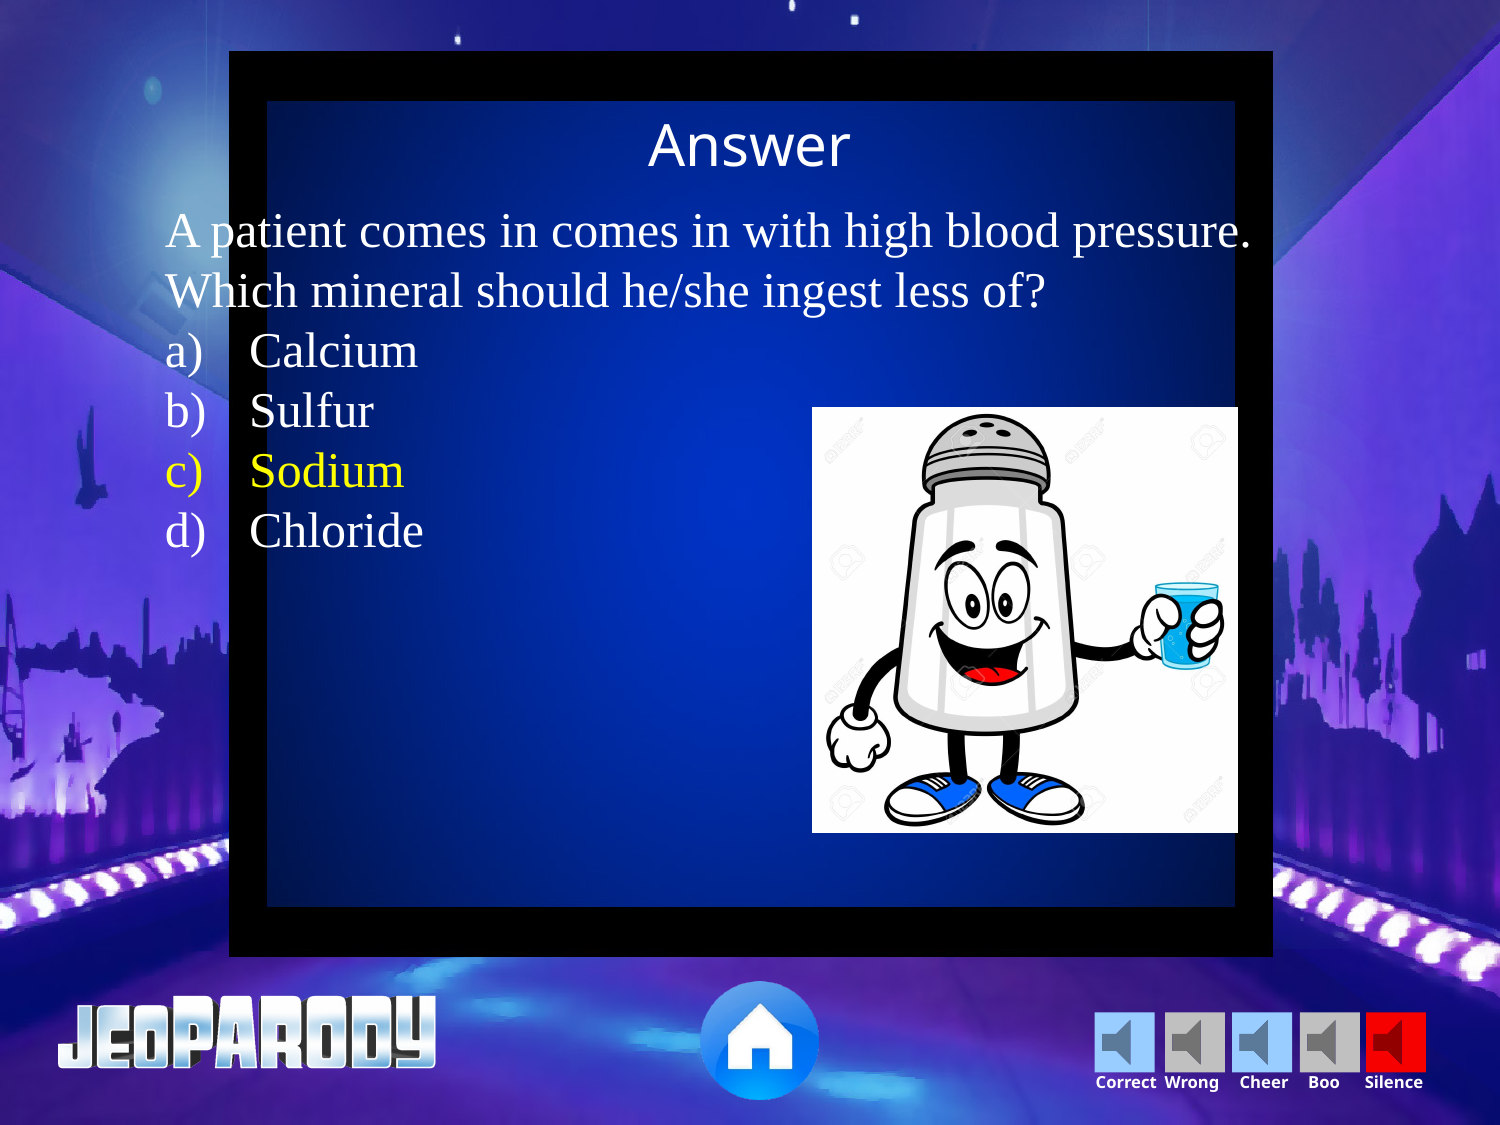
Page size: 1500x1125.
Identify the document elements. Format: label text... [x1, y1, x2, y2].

text_box A patient comes in comes in with high blood pressure. Which mineral should he/she ingest less of? Calcium Sulfur Sodium Chloride [150, 189, 1392, 625]
picture [0, 0, 1500, 1125]
text_box Answer [129, 100, 1371, 186]
